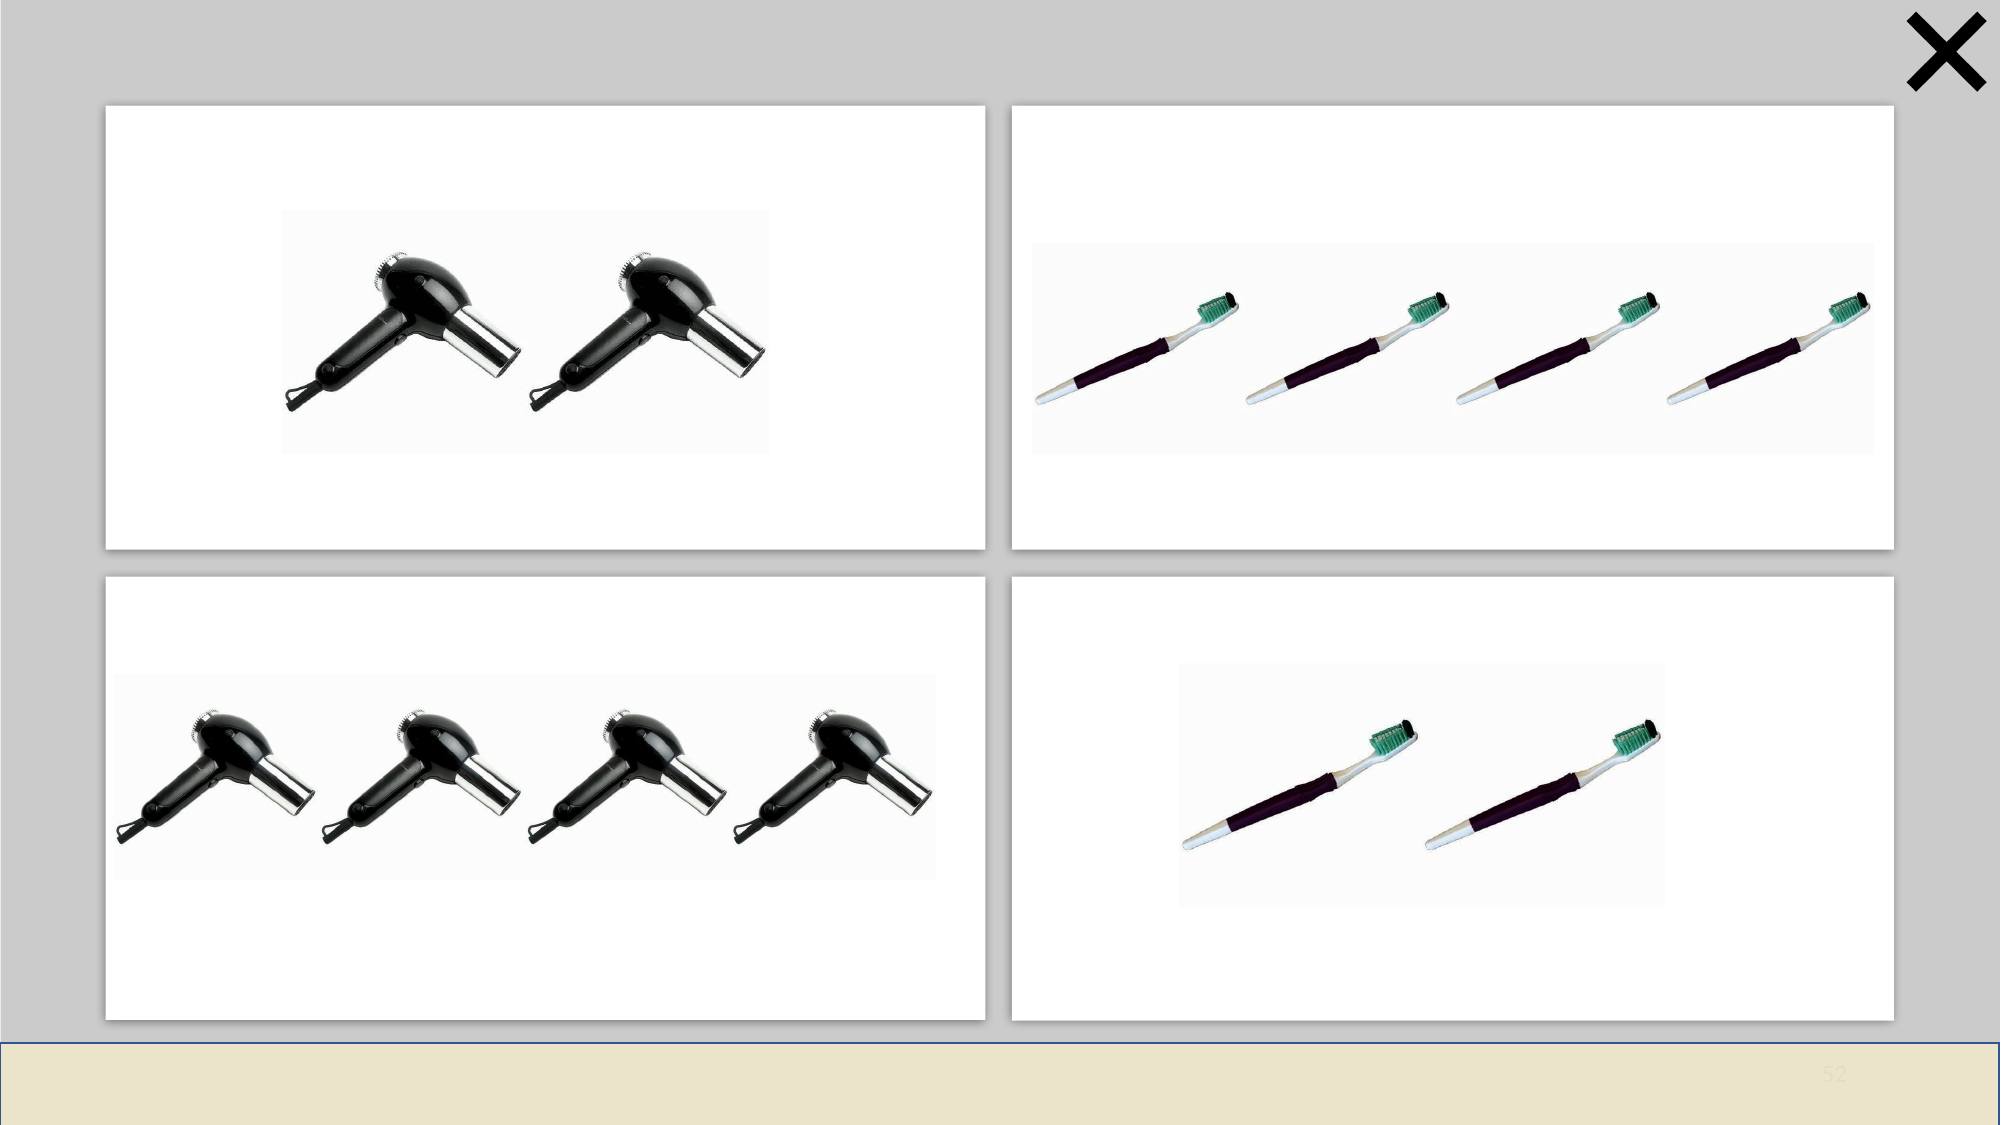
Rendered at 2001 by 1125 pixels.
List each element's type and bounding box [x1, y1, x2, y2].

picture [1179, 663, 1666, 907]
text_box [0, 1042, 2000, 1125]
text_box [104, 576, 986, 1021]
picture [281, 210, 769, 454]
picture [1892, 0, 2000, 106]
text_box [1011, 576, 1895, 1022]
text_box [104, 104, 986, 551]
picture [113, 674, 936, 880]
text_box [0, 0, 2000, 1042]
picture [1032, 243, 1874, 454]
text_box [1011, 104, 1895, 551]
